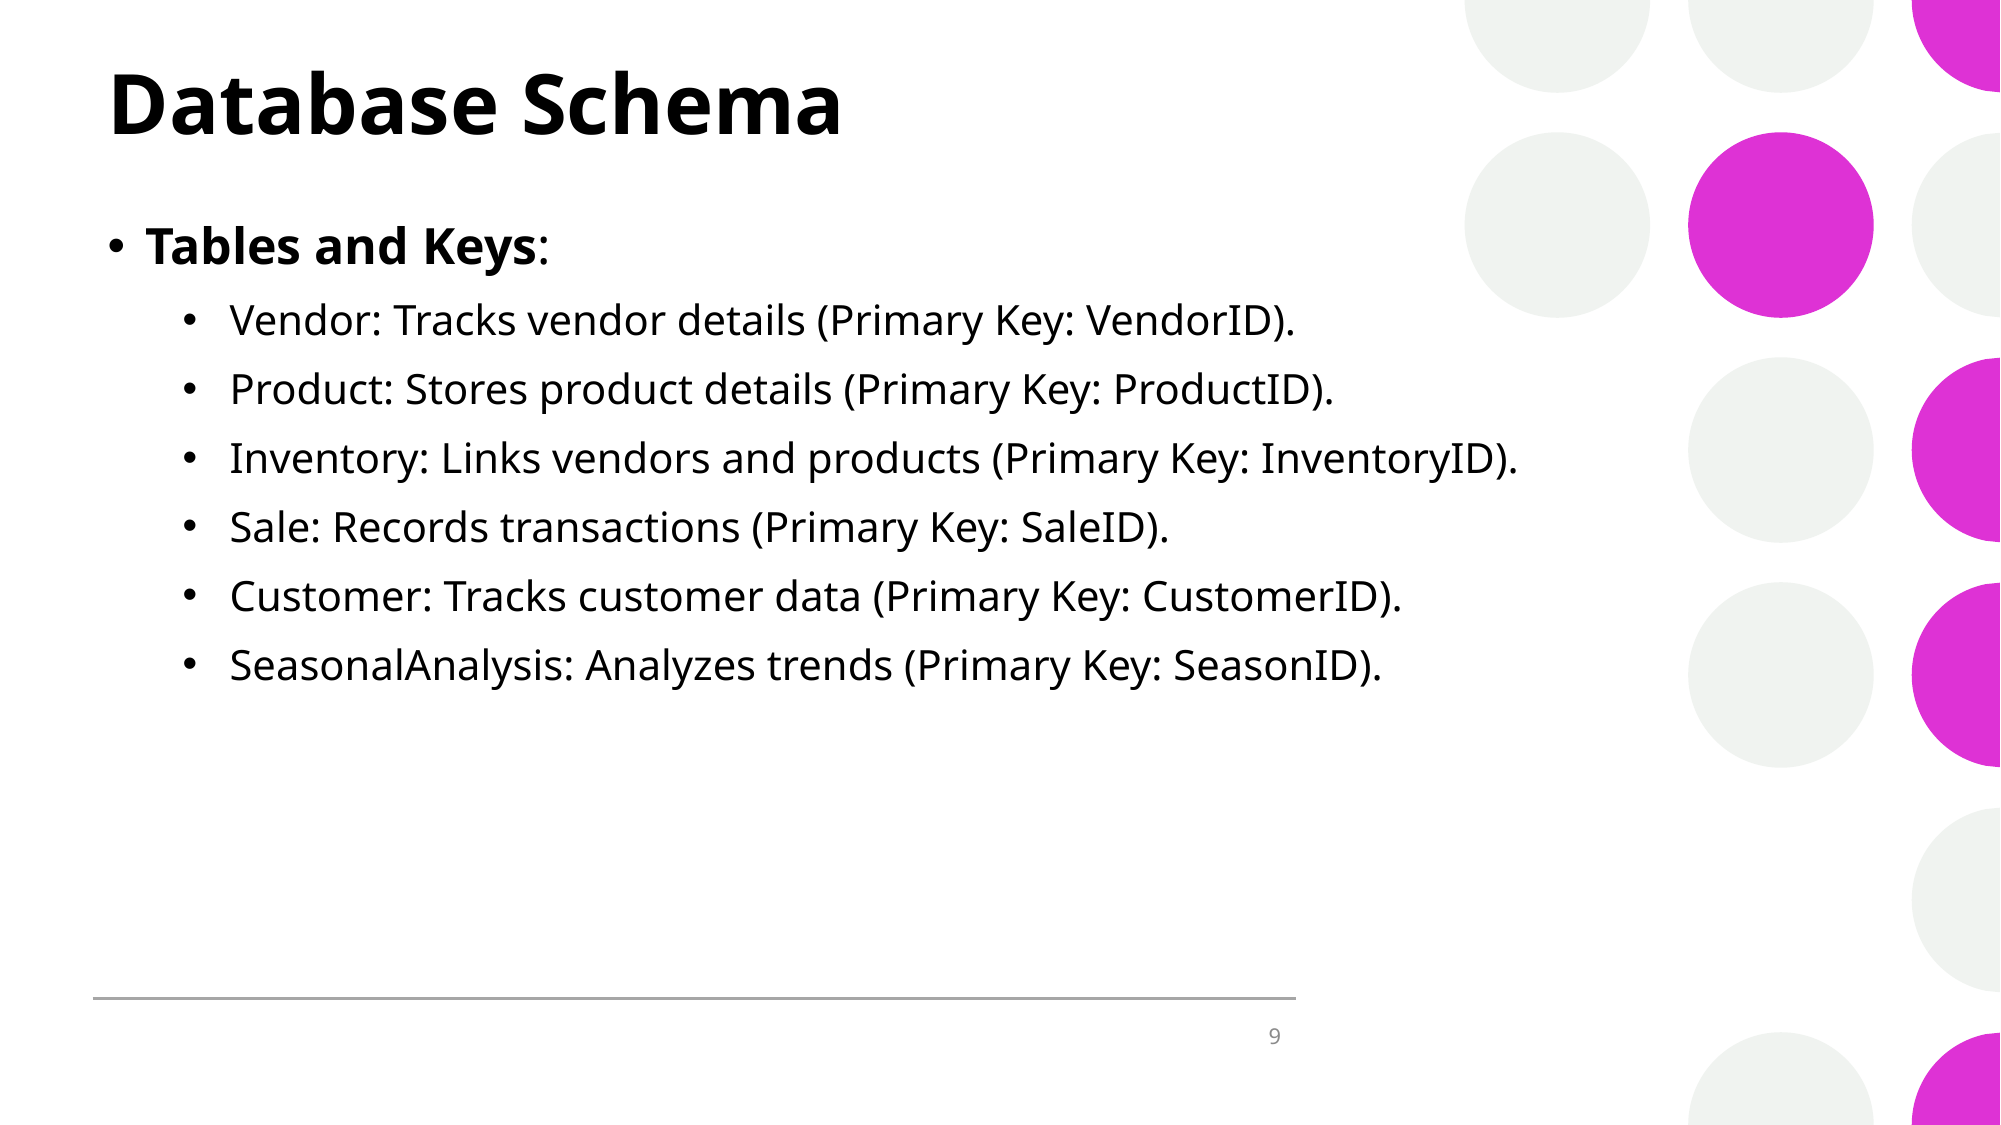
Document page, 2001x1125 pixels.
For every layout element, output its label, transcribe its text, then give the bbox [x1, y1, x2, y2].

title Database Schema [92, 43, 1297, 207]
list Tables and Keys: Vendor: Tracks vendor details (Primary Key: VendorID). Product: Stores product details (Primary Key: ProductID). Inventory: Links vendors and products (Primary Key: InventoryID). Sale: Records transactions (Primary Key: SaleID). Customer: Tracks customer data (Primary Key: CustomerID). SeasonalAnalysis: Analyzes trends (Primary Key: SeasonID). [92, 207, 1879, 946]
slide_number 9 [1162, 1007, 1297, 1068]
